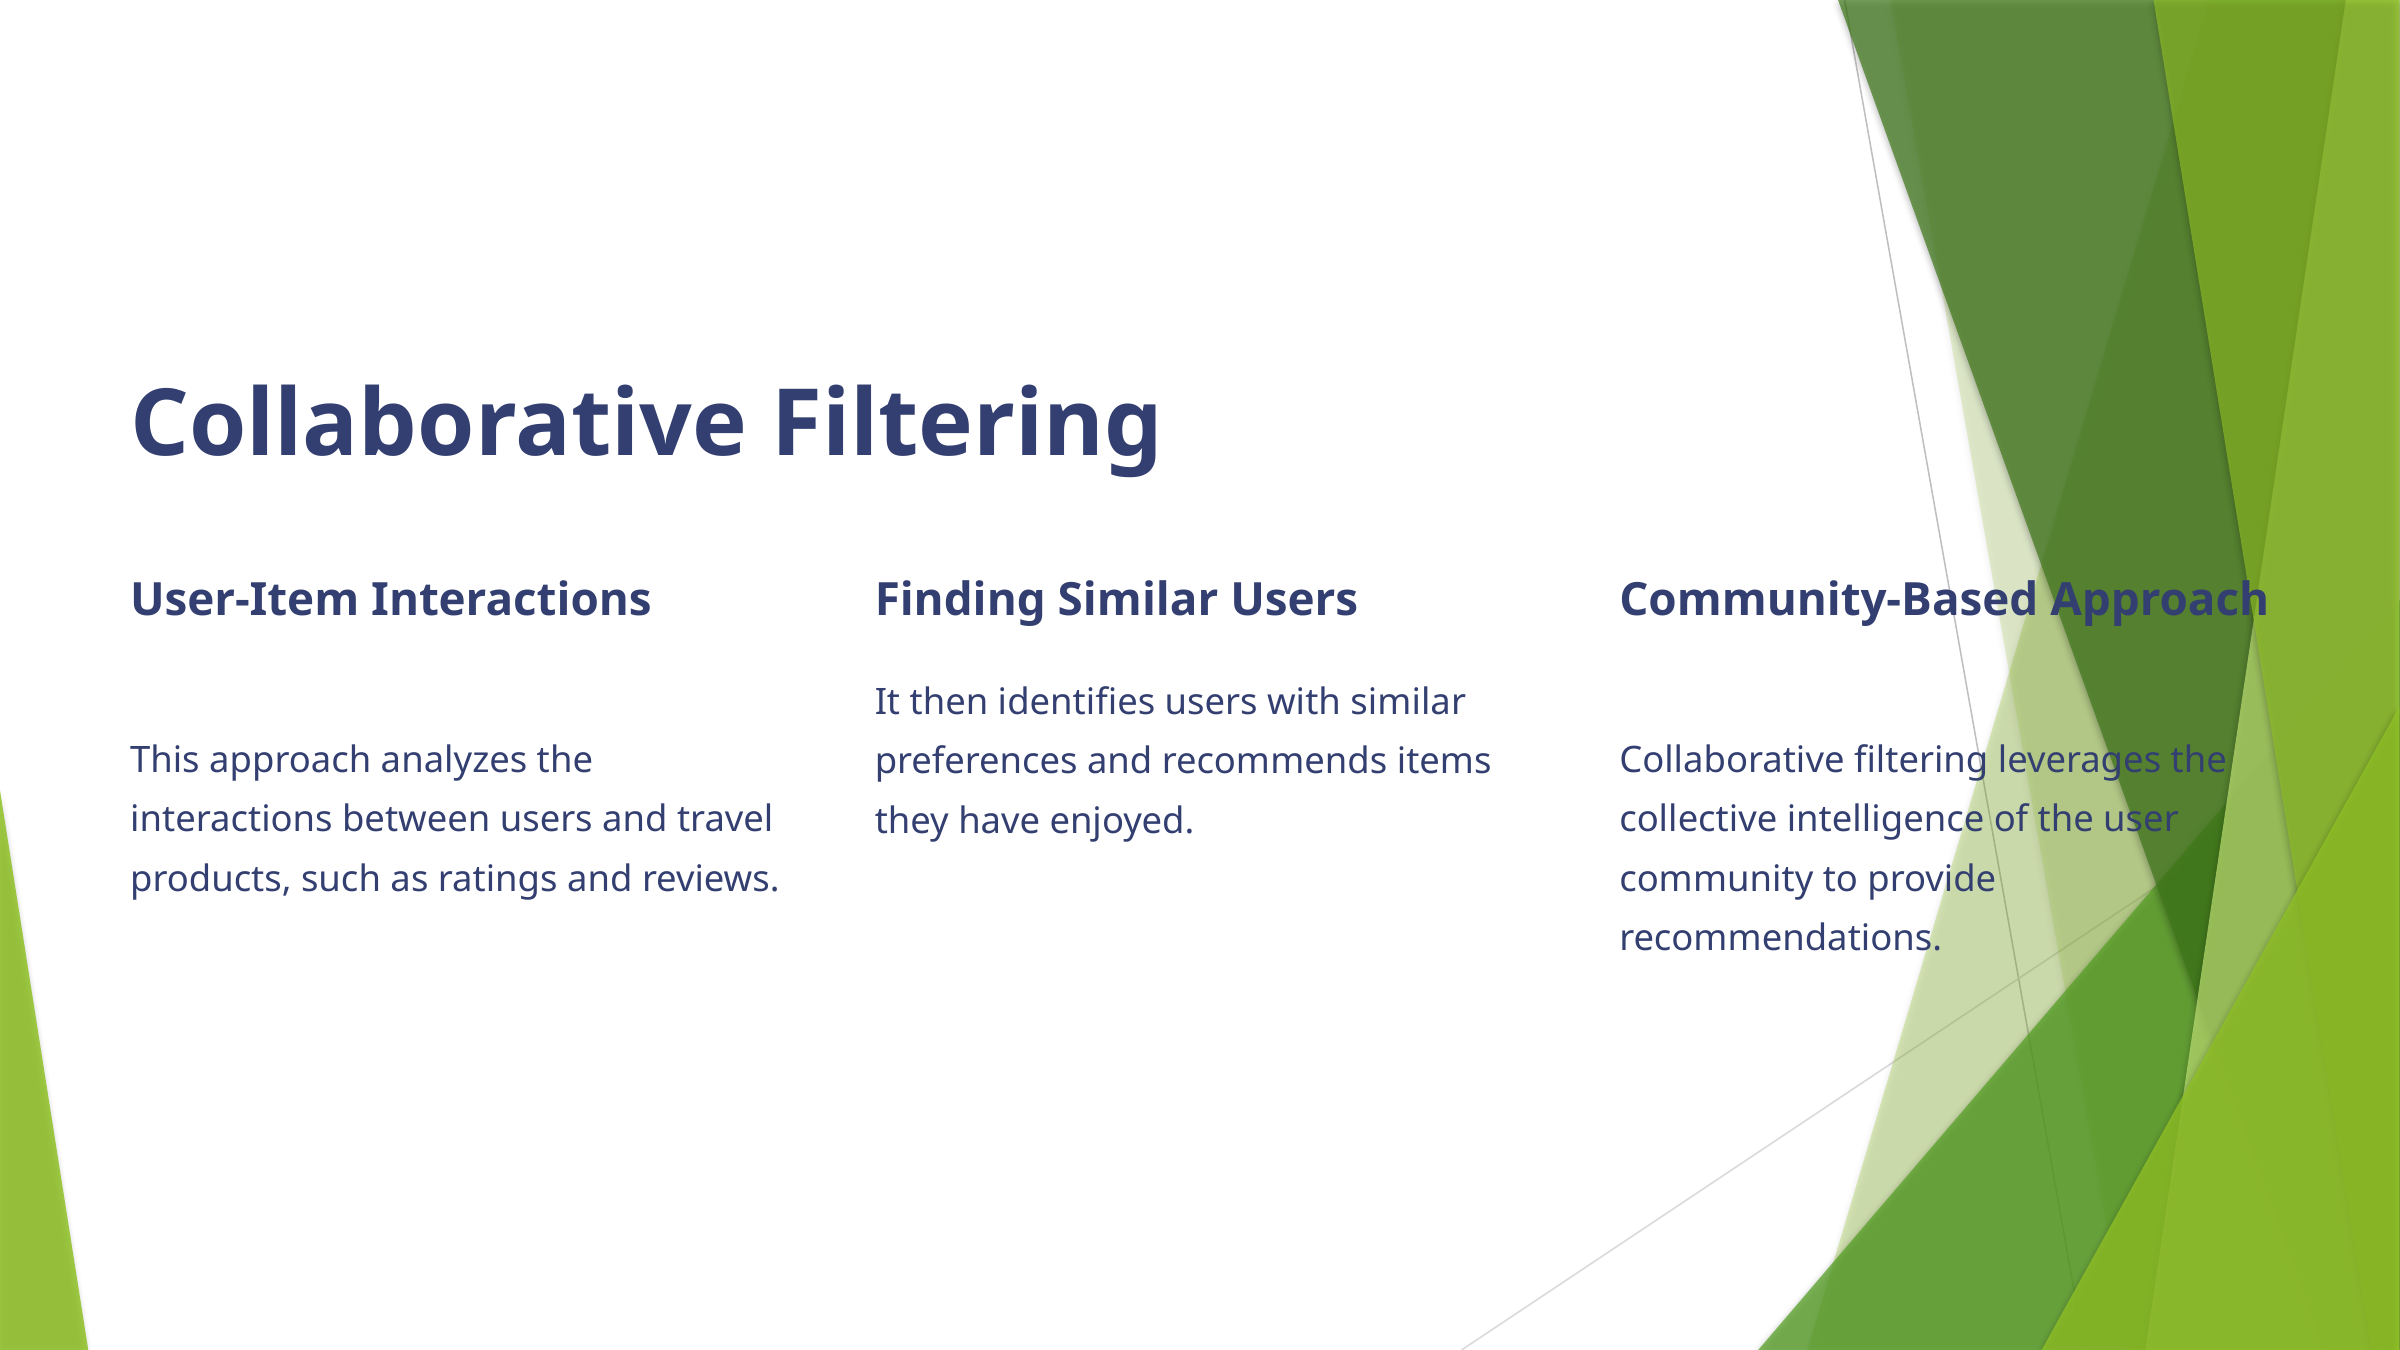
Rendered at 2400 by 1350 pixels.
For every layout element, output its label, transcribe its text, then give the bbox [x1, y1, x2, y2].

text_box Community-Based Approach [1619, 567, 2272, 684]
text_box Collaborative filtering leverages the collective intelligence of the user community to provide recommendations. [1619, 720, 2272, 959]
text_box User-Item Interactions [130, 567, 783, 684]
text_box It then identifies users with similar preferences and recommends items they have enjoyed. [874, 662, 1528, 841]
text_box Finding Similar Users [874, 567, 1485, 626]
text_box This approach analyzes the interactions between users and travel products, such as ratings and reviews. [130, 720, 783, 959]
text_box Collaborative Filtering [130, 357, 1431, 475]
